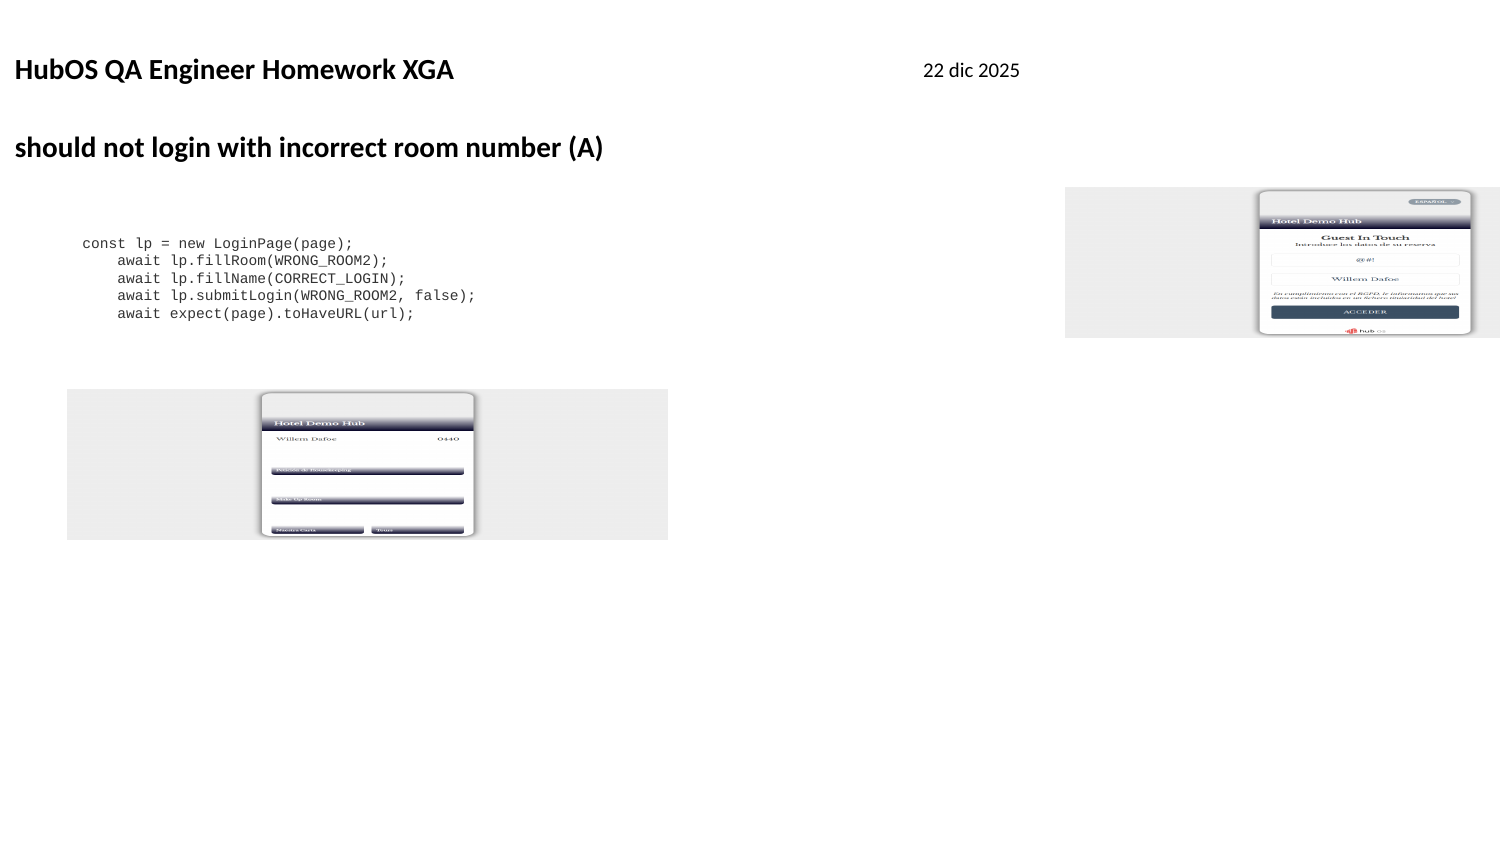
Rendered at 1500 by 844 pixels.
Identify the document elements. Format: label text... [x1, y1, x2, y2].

text_box const lp = new LoginPage(page); await lp.fillRoom(WRONG_ROOM2); await lp.fillName(CORRECT_LOGIN); await lp.submitLogin(WRONG_ROOM2, false); await expect(page).toHaveURL(url); [67, 187, 1028, 368]
picture [1064, 187, 1500, 338]
text_box 22 dic 2025 [721, 46, 1035, 92]
text_box HubOS QA Engineer Homework XGA [0, 37, 704, 98]
text_box should not login with incorrect room number (A) [0, 112, 1035, 180]
picture [67, 389, 668, 540]
